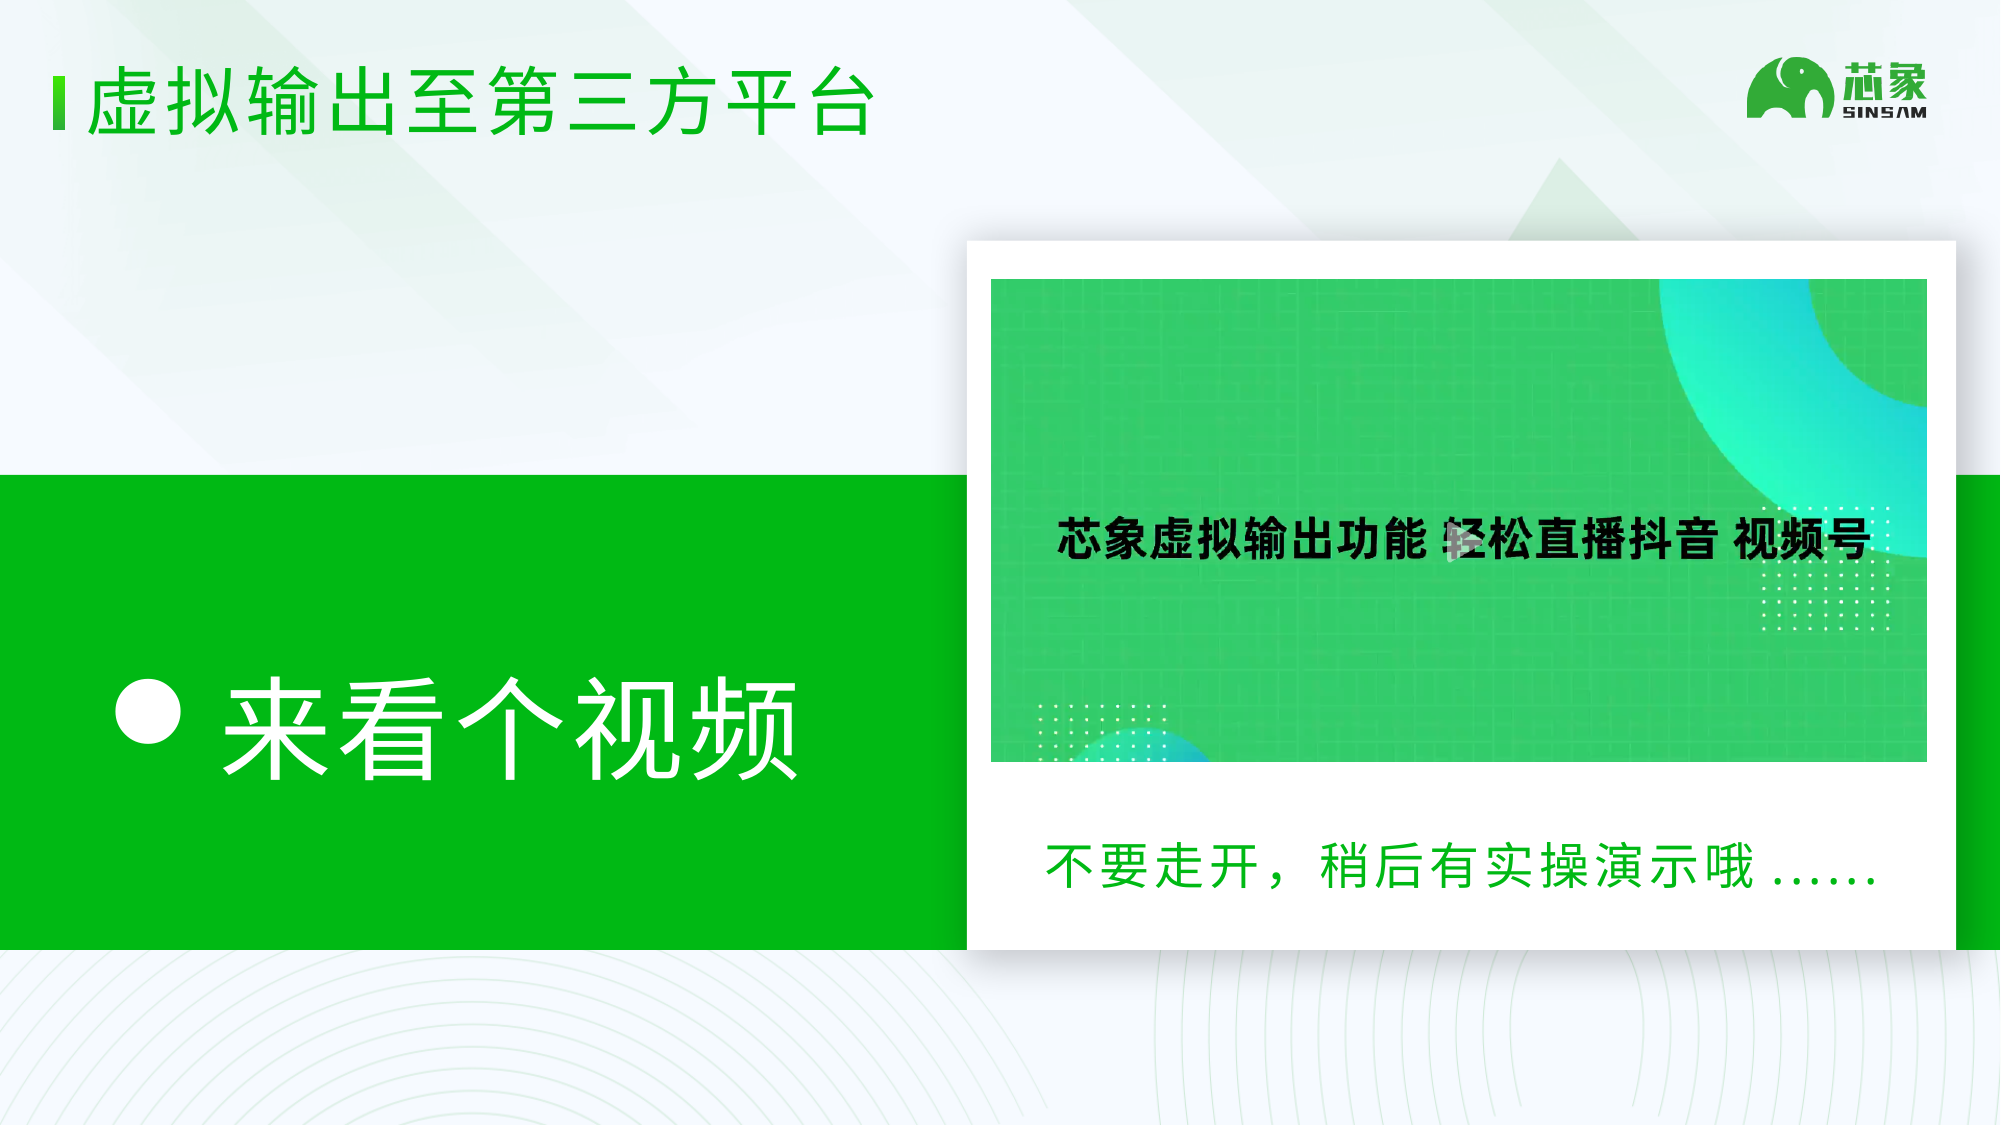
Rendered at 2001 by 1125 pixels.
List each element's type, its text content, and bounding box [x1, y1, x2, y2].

text_box [1995, 474, 2000, 951]
text_box [0, 474, 948, 951]
text_box [52, 76, 66, 131]
text_box [966, 240, 1957, 951]
text_box [0, 0, 2000, 151]
picture [0, 0, 2001, 1125]
text_box 不要走开，稍后有实操演示哦...... [1034, 814, 1925, 915]
picture [1747, 48, 1927, 127]
text_box 来看个视频 [96, 569, 1013, 855]
picture [991, 279, 1927, 762]
text_box 虚拟输出至第三方平台 [75, 49, 1925, 150]
